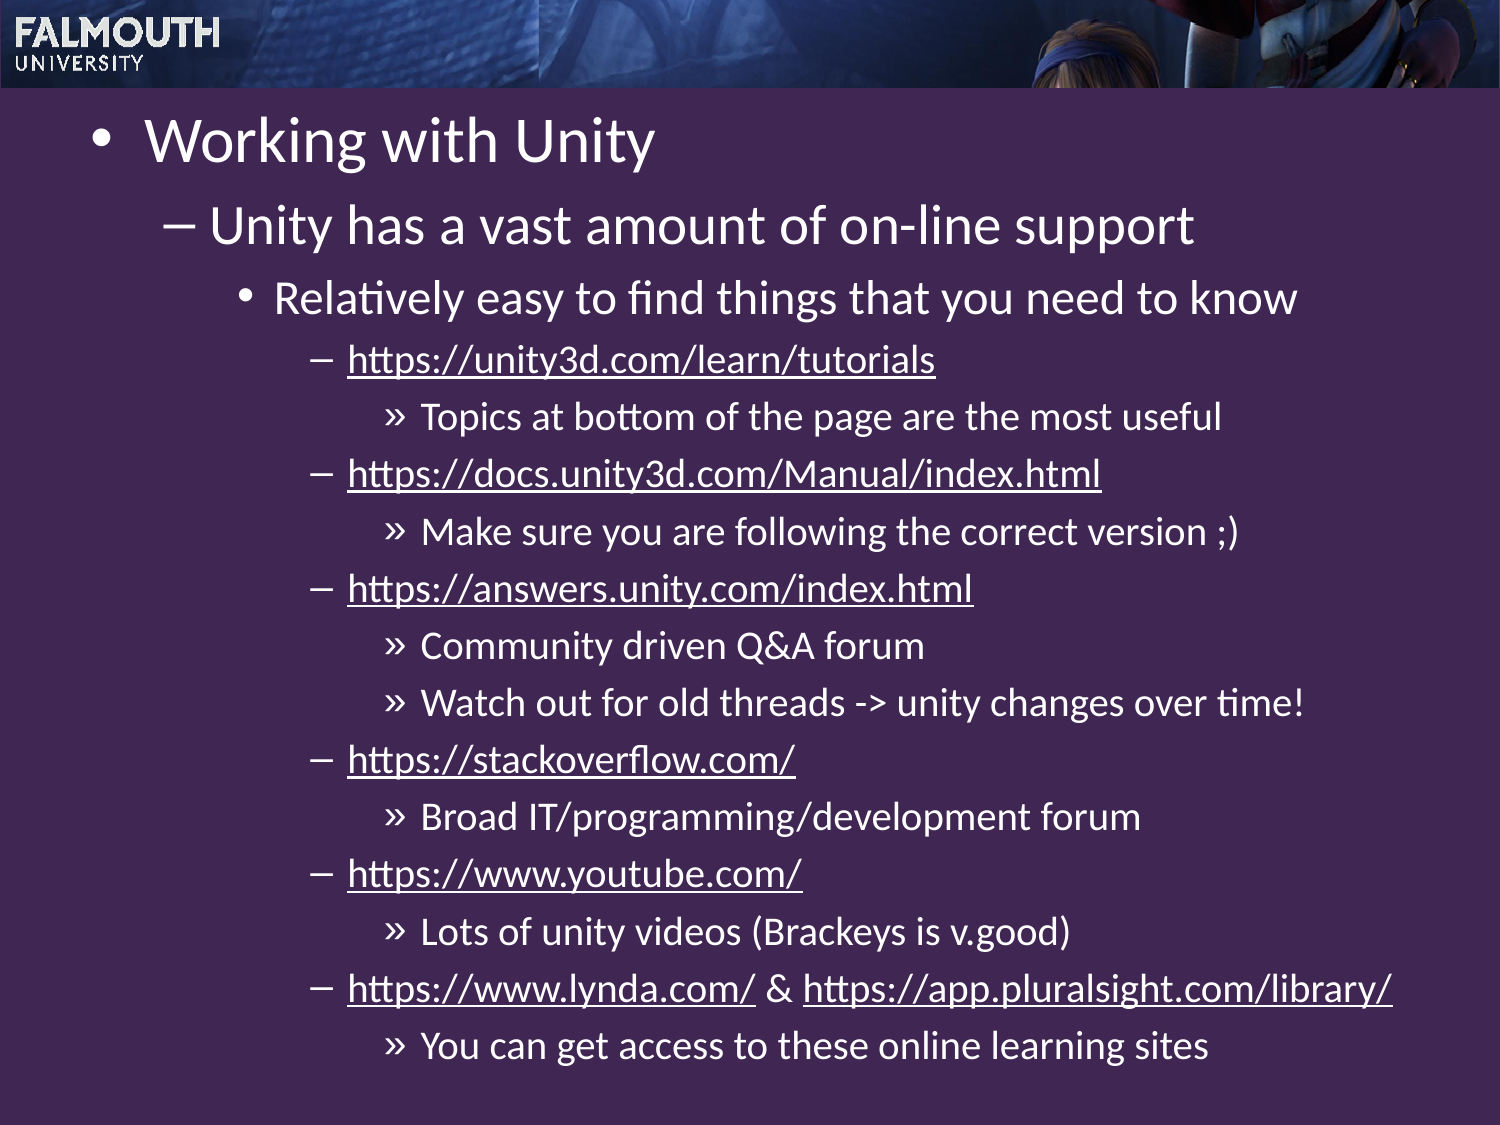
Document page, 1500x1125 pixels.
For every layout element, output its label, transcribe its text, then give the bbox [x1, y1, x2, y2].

picture [0, 0, 1500, 90]
list Working with Unity Unity has a vast amount of on-line support Relatively easy to find things that you need to know https://unity3d.com/learn/tutorials Topics at bottom of the page are the most useful https://docs.unity3d.com/Manual/index.html Make sure you are following the correct version ;) https://answers.unity.com/index.html Community driven Q&A forum Watch out for old threads -> unity changes over time! https://stackoverflow.com/ Broad IT/programming/development forum https://www.youtube.com/ Lots of unity videos (Brackeys is v.good) https://www.lynda.com/ & https://app.pluralsight.com/library/ You can get access to these online learning sites [75, 90, 1425, 1125]
